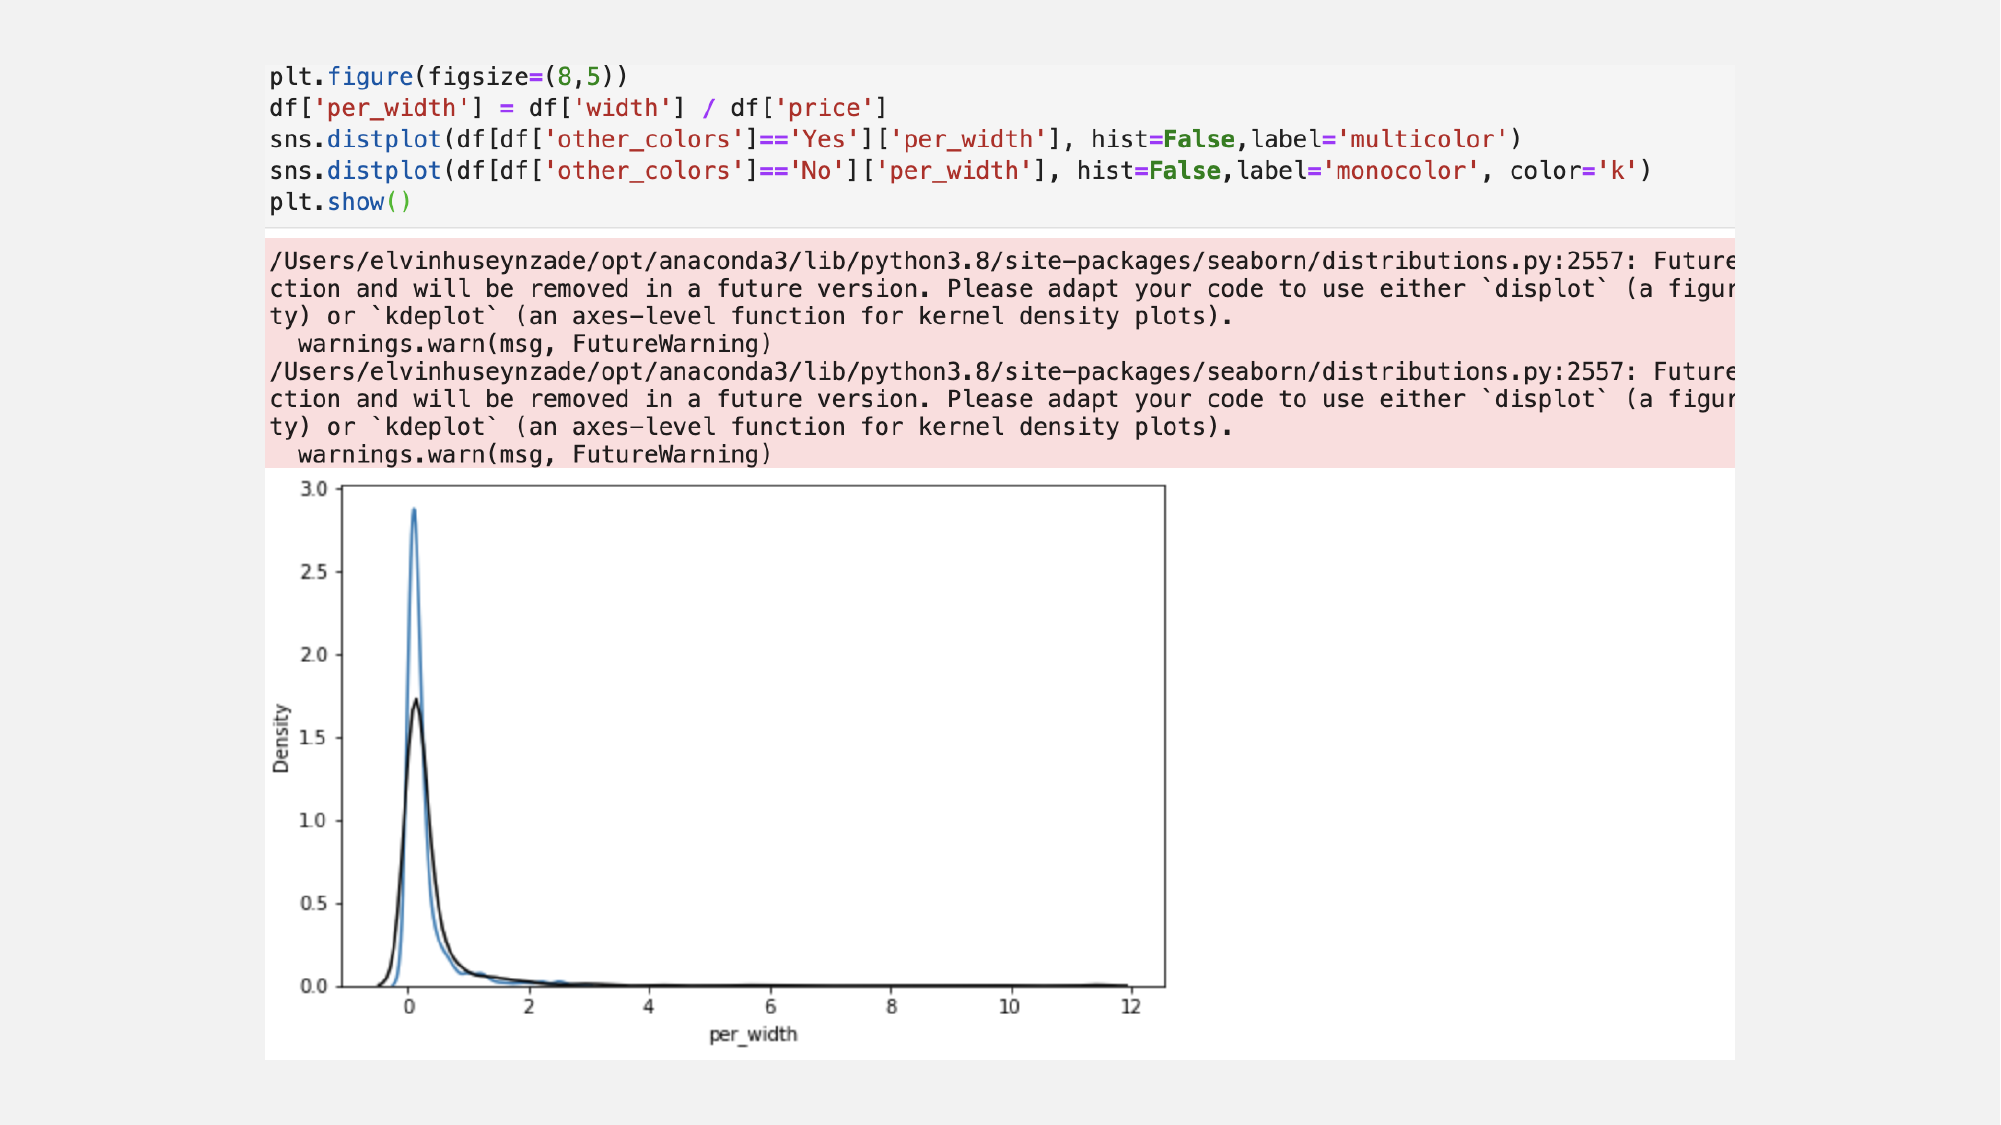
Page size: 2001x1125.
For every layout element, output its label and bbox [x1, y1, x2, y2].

list [265, 65, 1735, 1060]
